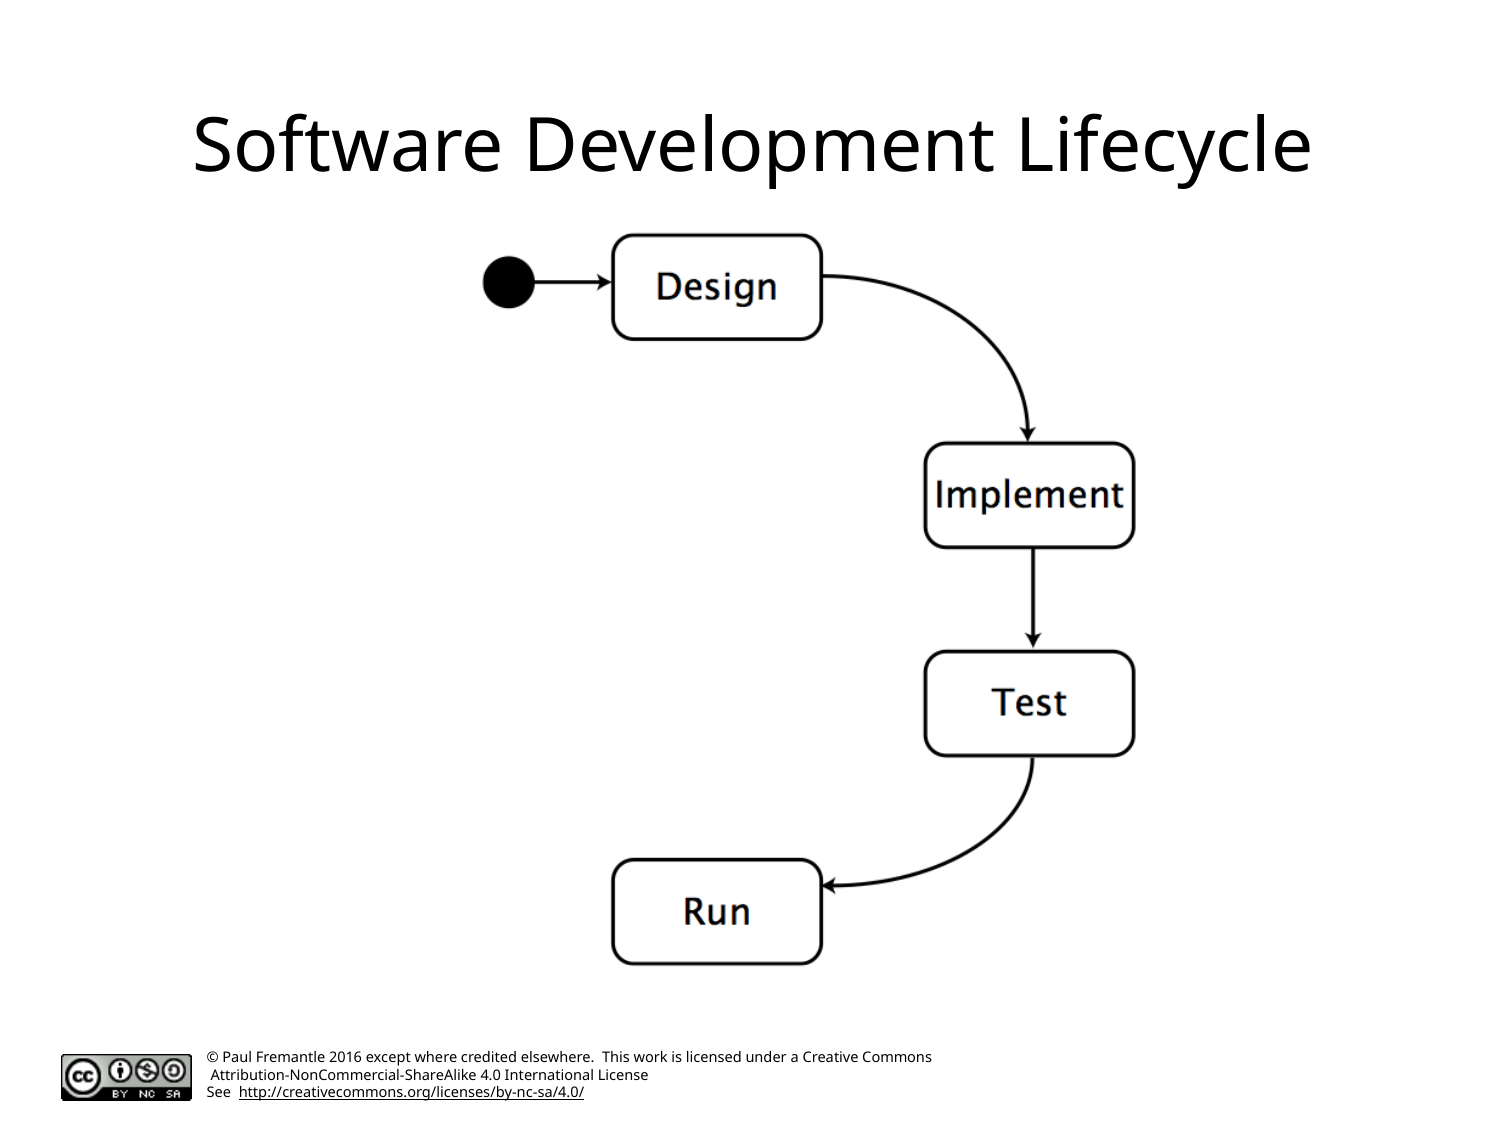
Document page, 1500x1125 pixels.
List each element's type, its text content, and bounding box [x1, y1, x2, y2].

picture [412, 216, 1205, 982]
picture [61, 1054, 192, 1101]
title Software Development Lifecycle [78, 48, 1428, 236]
